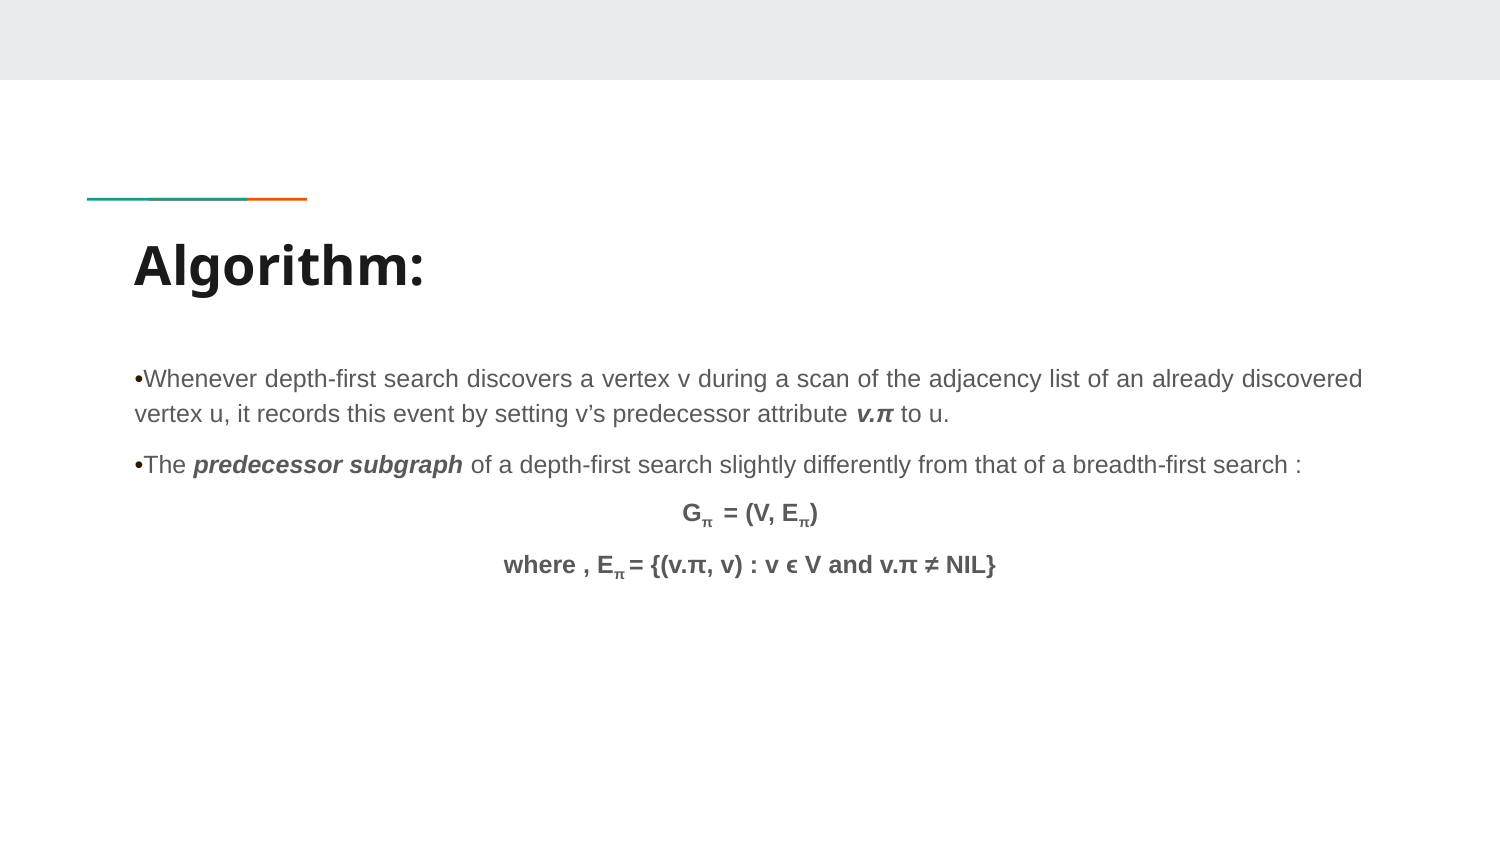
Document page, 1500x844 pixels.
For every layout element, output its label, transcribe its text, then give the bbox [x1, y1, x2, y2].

list •Whenever depth-first search discovers a vertex v during a scan of the adjacency list of an already discovered vertex u, it records this event by setting v’s predecessor attribute v.π to u. •The predecessor subgraph of a depth-first search slightly differently from that of a breadth-first search : Gπ = (V, Eπ) where , Eπ = {(v.π, v) : v ϵ V and v.π ≠ NIL} [119, 341, 1381, 712]
title Algorithm: [119, 216, 1381, 305]
